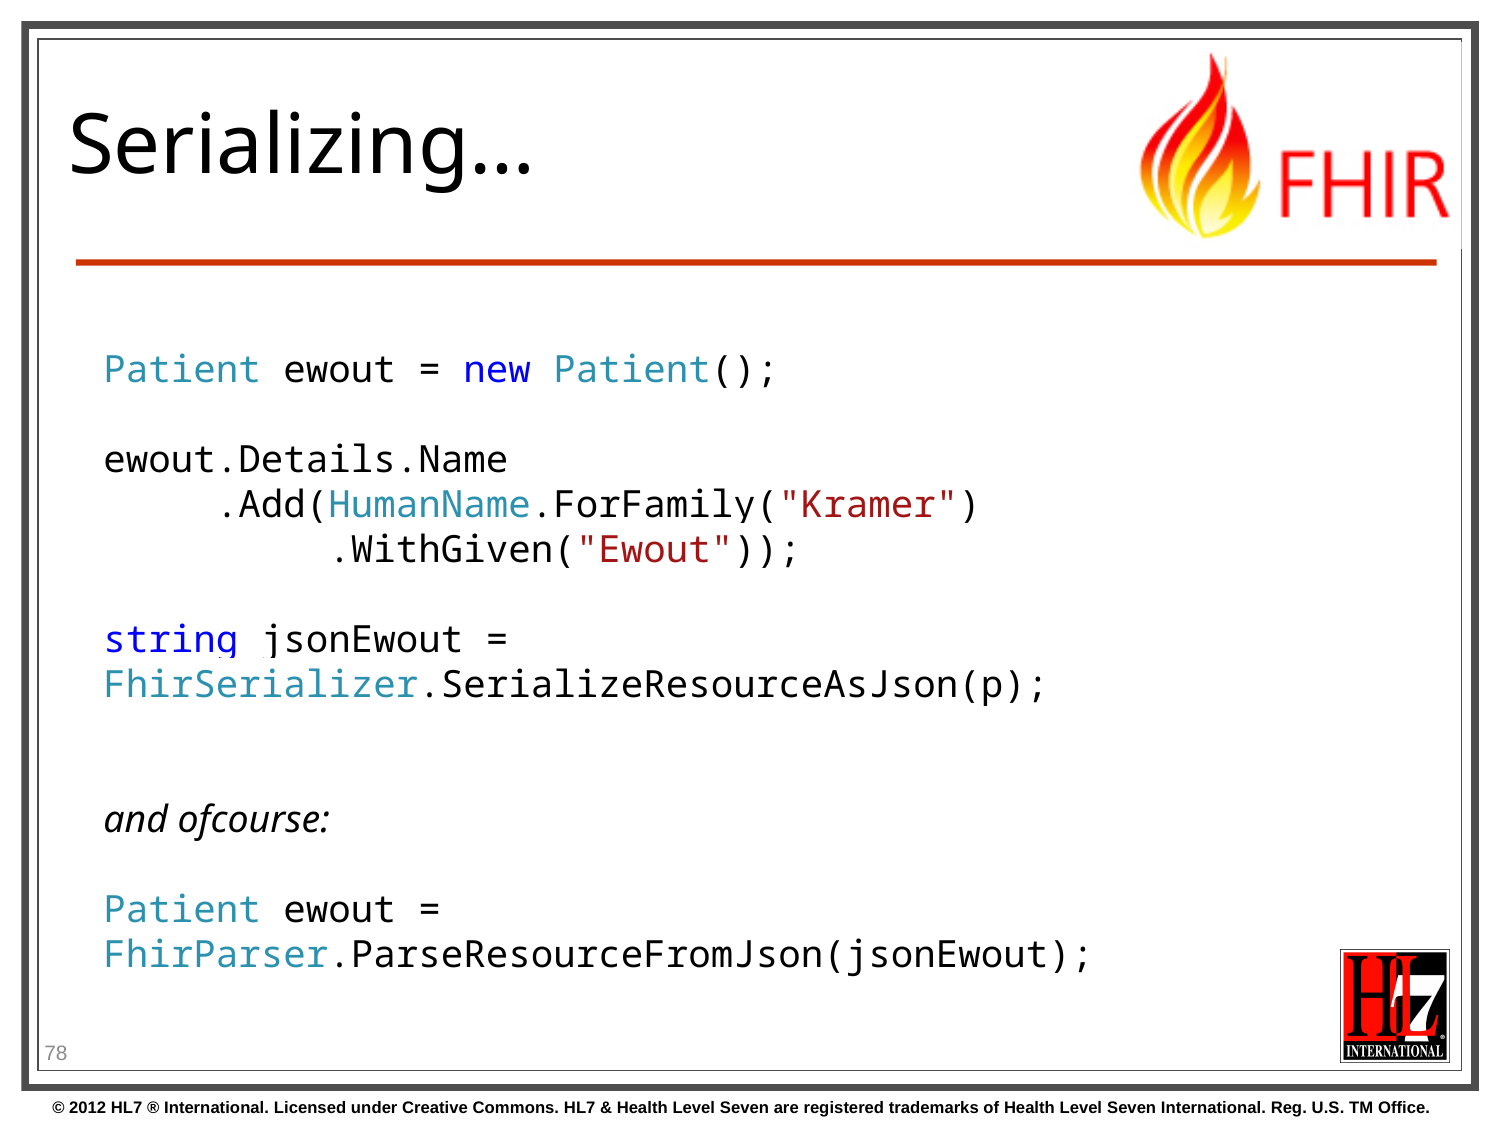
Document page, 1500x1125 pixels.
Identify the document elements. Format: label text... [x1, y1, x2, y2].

text_box Patient ewout = new Patient(); ewout.Details.Name .Add(HumanName.ForFamily("Kramer") .WithGiven("Ewout")); string jsonEwout = FhirSerializer.SerializeResourceAsJson(p); and ofcourse: Patient ewout = FhirParser.ParseResourceFromJson(jsonEwout); [88, 338, 1436, 1028]
picture [1340, 949, 1450, 1063]
title Serializing… [53, 54, 1128, 244]
picture [1128, 42, 1462, 249]
slide_number 78 [29, 1034, 148, 1071]
